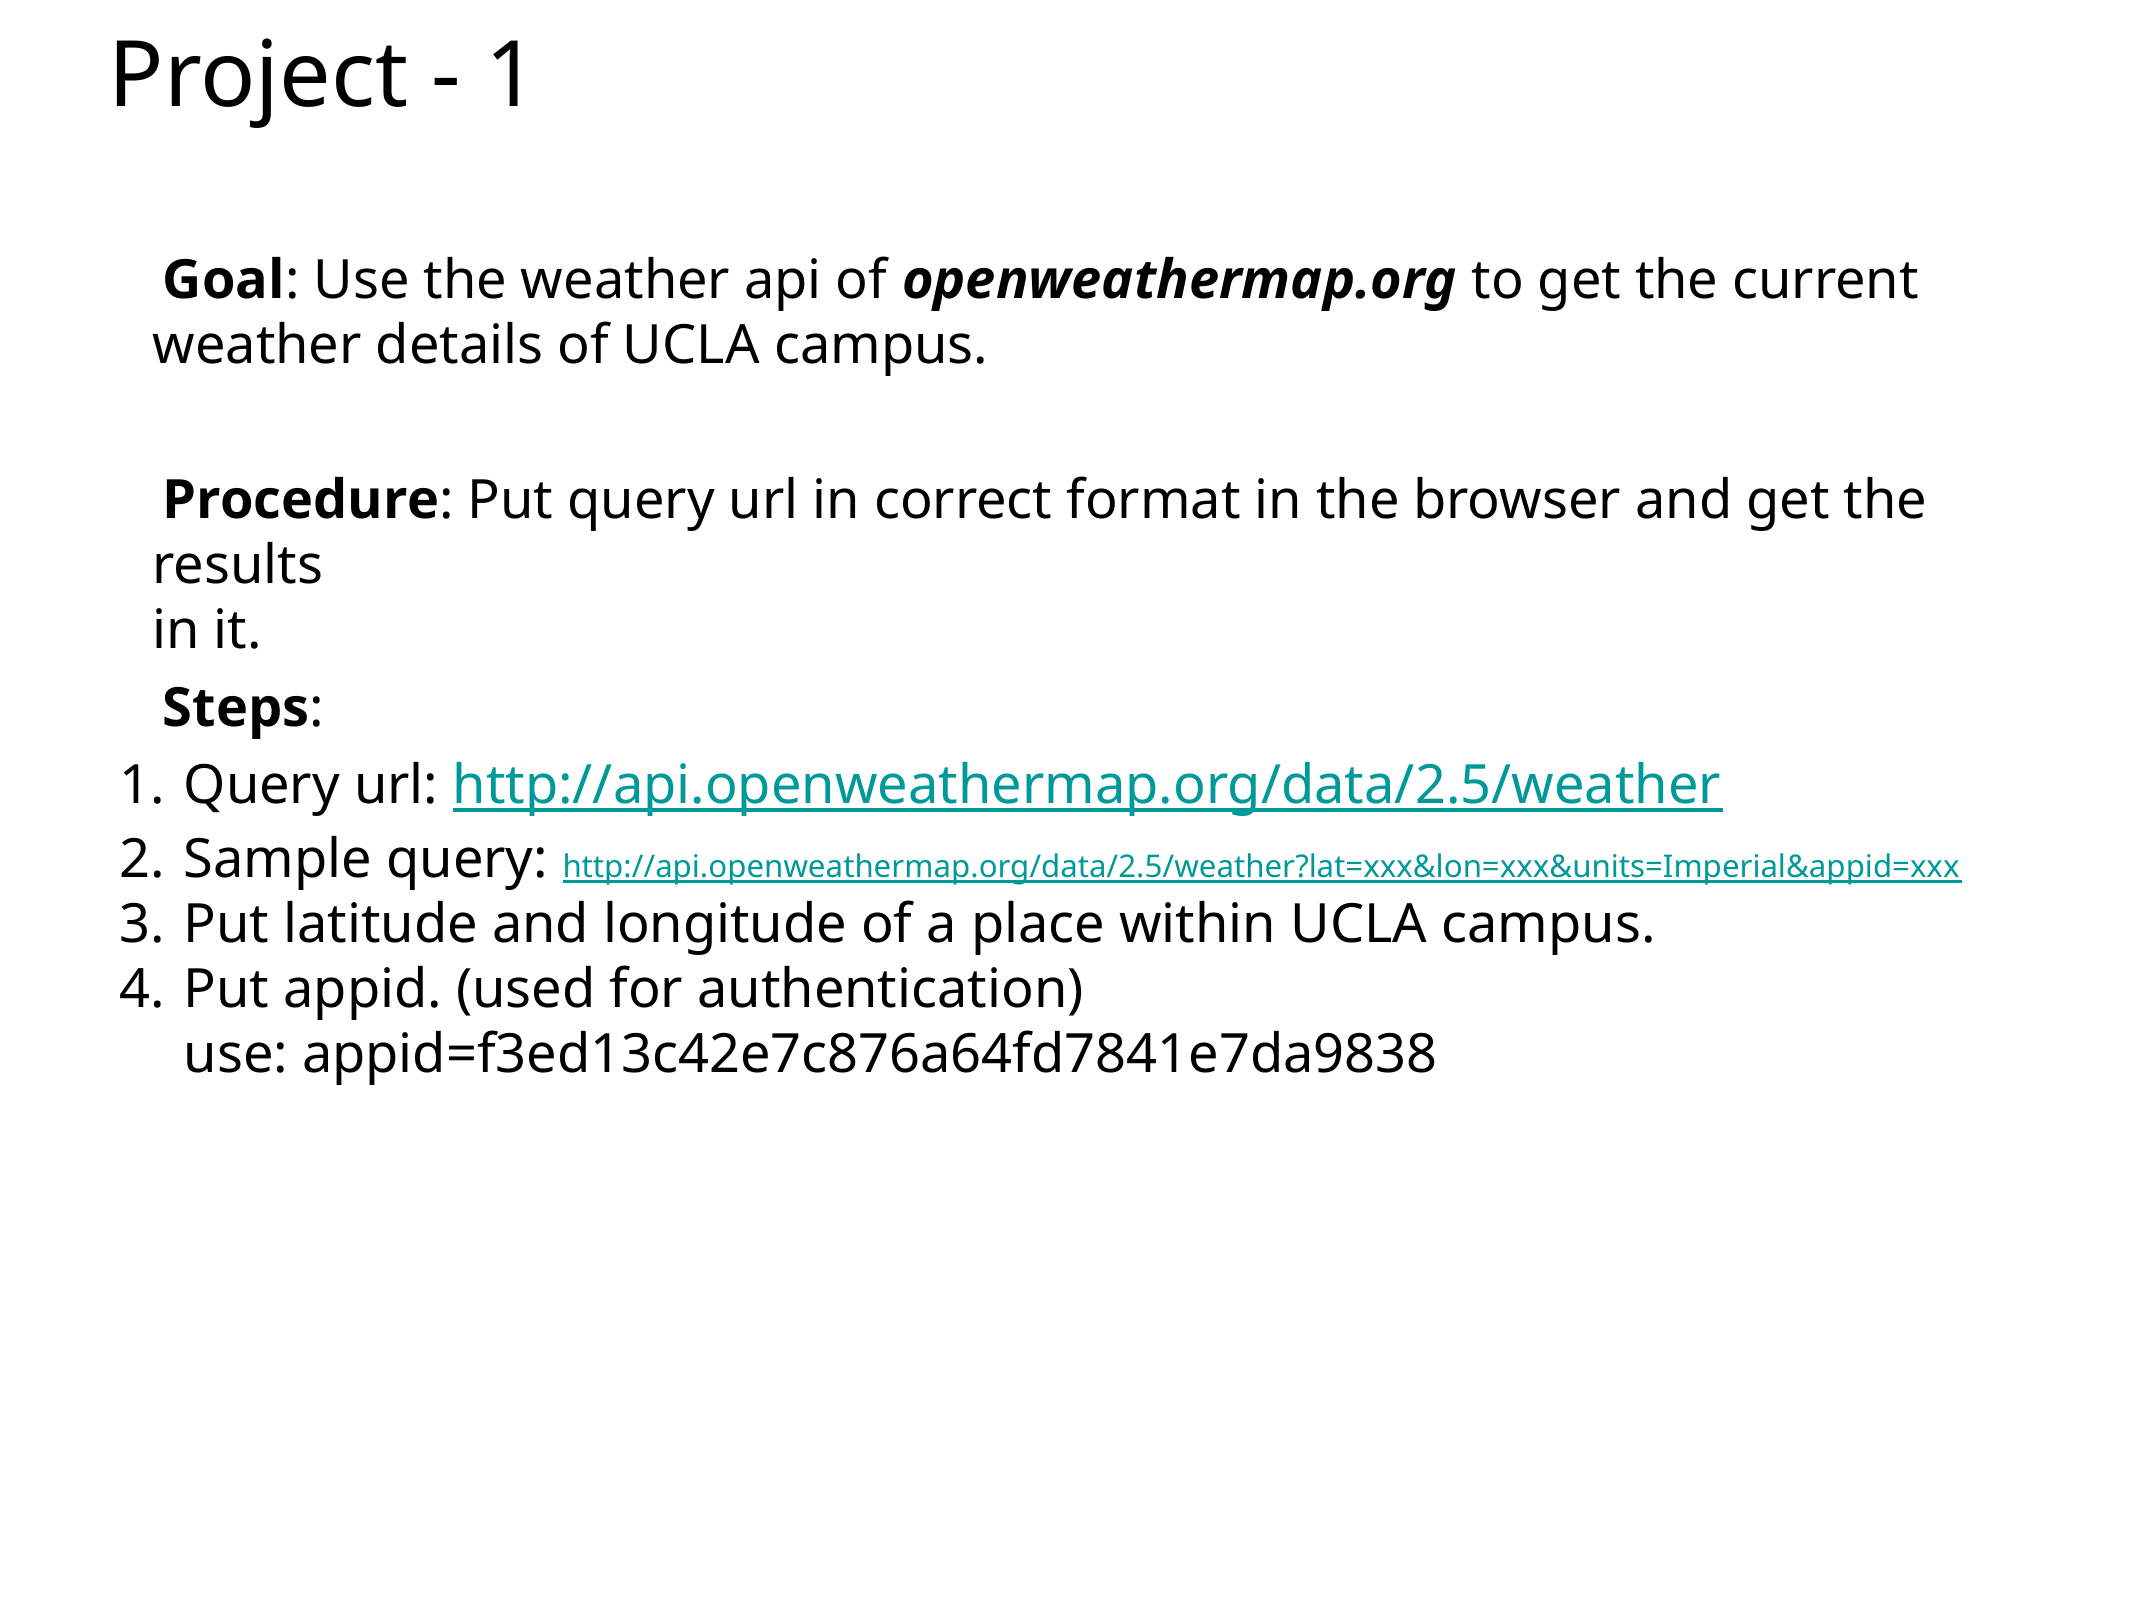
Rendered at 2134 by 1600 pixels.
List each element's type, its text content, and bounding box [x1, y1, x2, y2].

list Goal: Use the weather api of openweathermap.org to get the current weather details of UCLA campus. Procedure: Put query url in correct format in the browser and get the results in it. Steps: Query url: http://api.openweathermap.org/data/2.5/weather Sample query: http://api.openweathermap.org/data/2.5/weather?lat=xxx&lon=xxx&units=Imperial&appid=xxx Put latitude and longitude of a place within UCLA campus. Put appid. (used for authentication) use: appid=f3ed13c42e7c876a64fd7841e7da9838 [93, 229, 2040, 1600]
title Project - 1 [93, 0, 2040, 229]
